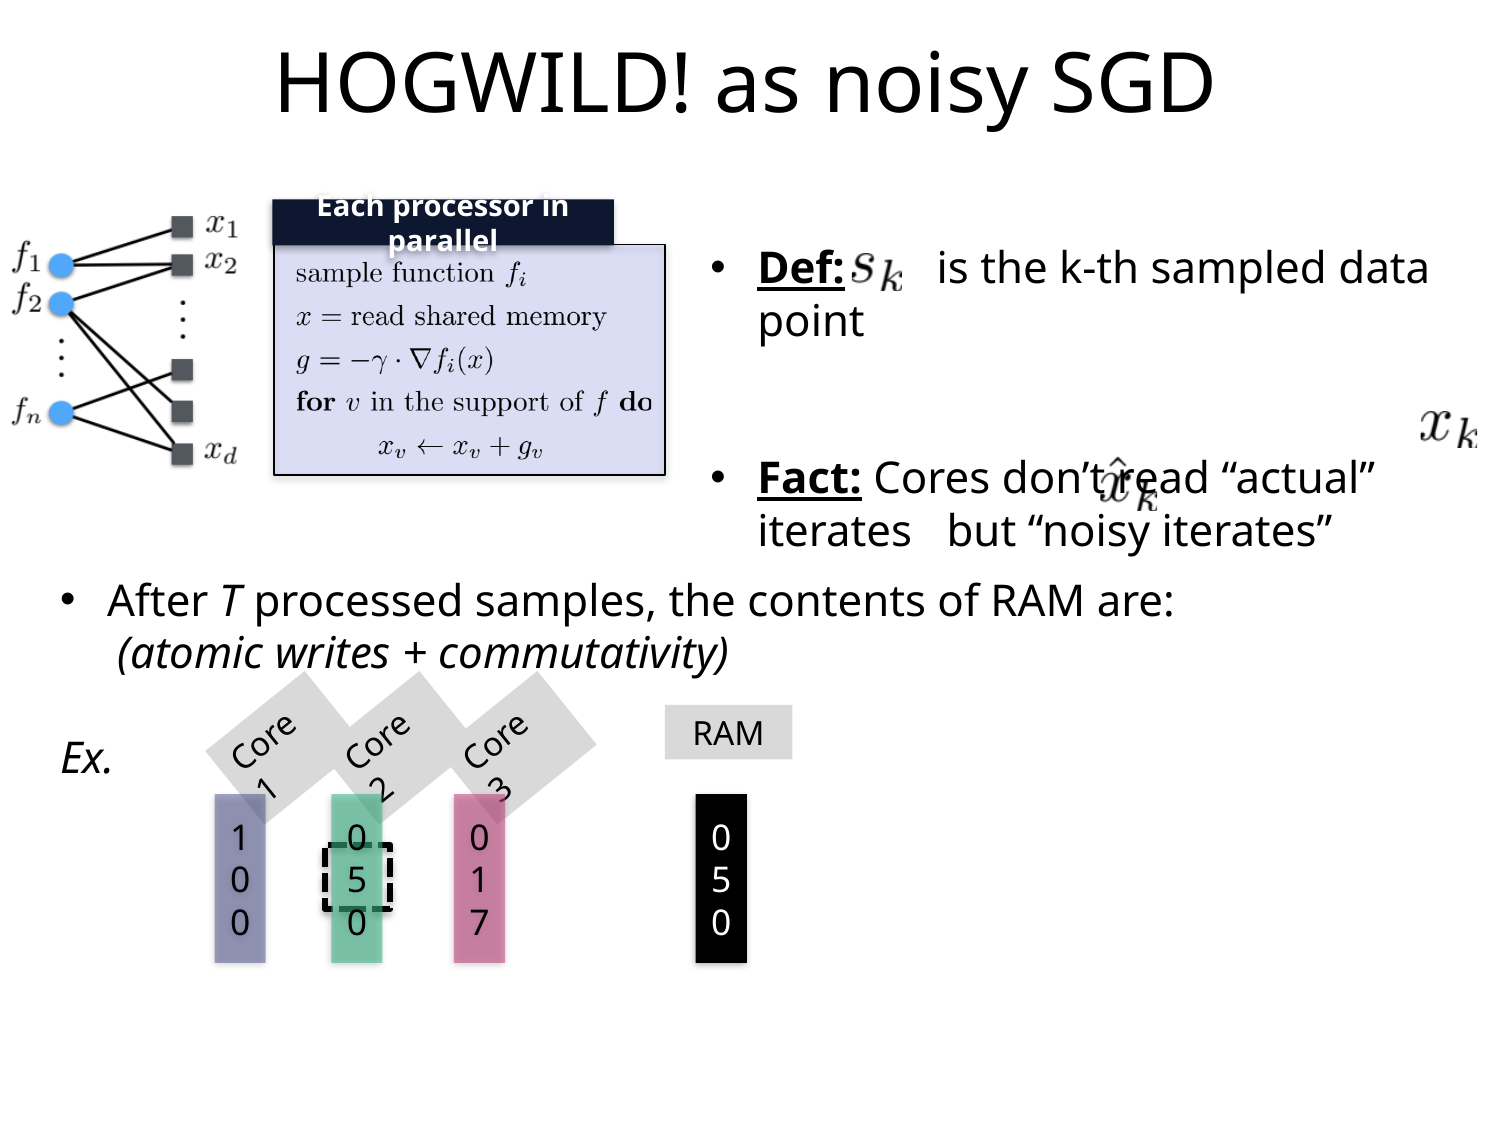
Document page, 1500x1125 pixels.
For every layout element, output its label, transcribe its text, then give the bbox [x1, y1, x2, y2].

text_box Core 3 [438, 670, 597, 815]
text_box [387, 844, 391, 910]
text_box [4, 170, 666, 491]
text_box 050 [695, 793, 748, 964]
text_box Core 2 [319, 670, 466, 819]
text_box RAM [664, 704, 793, 760]
picture [1420, 411, 1478, 449]
title HOGWILD! as noisy SGD [0, 0, 1500, 173]
text_box 017 [453, 793, 506, 964]
text_box After T processed samples, the contents of RAM are: (atomic writes + commutativity) Ex. [45, 564, 1500, 843]
text_box Core 1 [205, 670, 349, 820]
text_box Def: is the k-th sampled data point Fact: Cores don’t read “actual” iterates but “noisy iterates” [695, 232, 1500, 563]
picture [851, 253, 903, 291]
text_box 1 0 0 [214, 793, 266, 964]
text_box 050 [331, 793, 383, 964]
picture [1100, 456, 1158, 511]
text_box [45, 142, 1500, 564]
